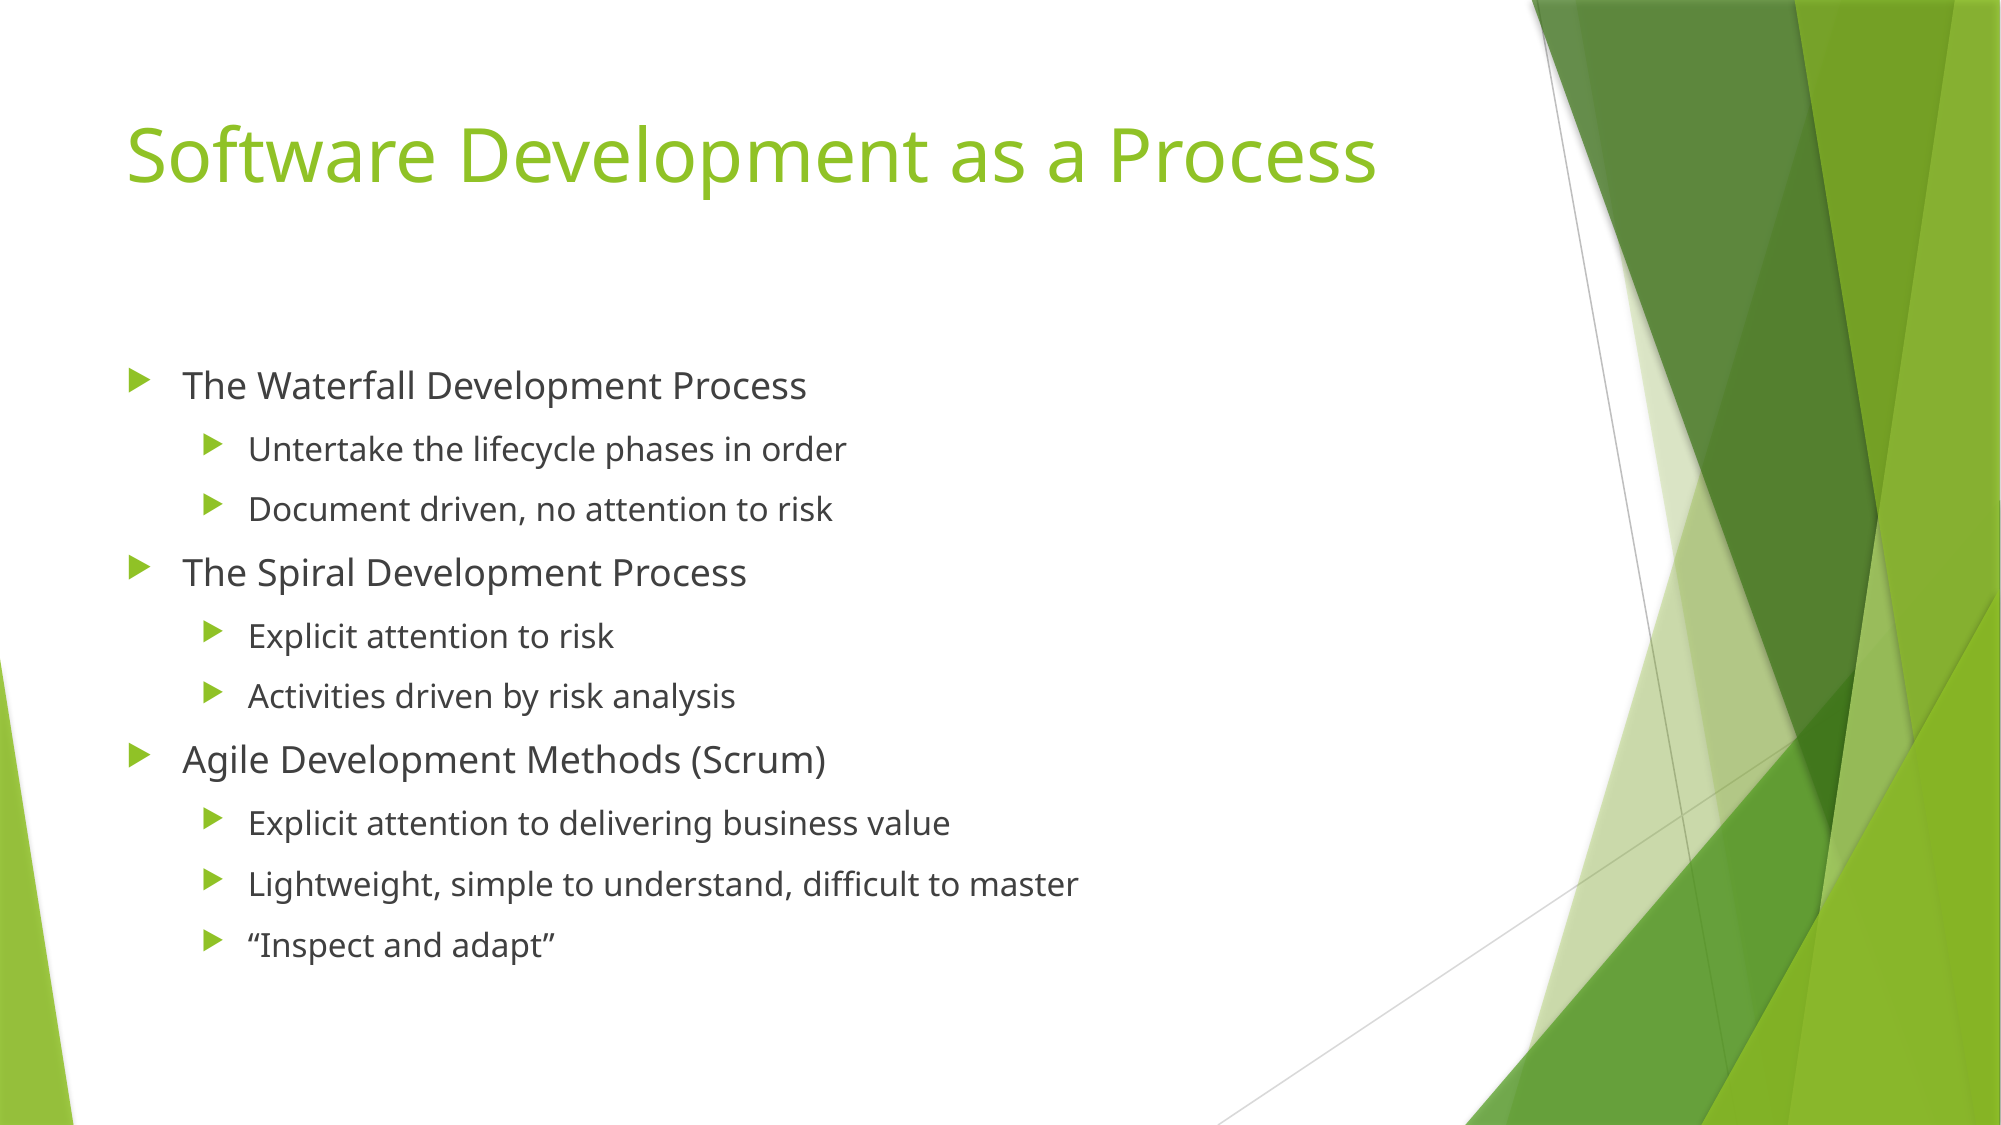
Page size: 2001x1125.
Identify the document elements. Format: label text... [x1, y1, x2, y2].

list The Waterfall Development Process Untertake the lifecycle phases in order Document driven, no attention to risk The Spiral Development Process Explicit attention to risk Activities driven by risk analysis Agile Development Methods (Scrum) Explicit attention to delivering business value Lightweight, simple to understand, difficult to master “Inspect and adapt” [111, 354, 1522, 992]
title Software Development as a Process [111, 99, 1522, 317]
